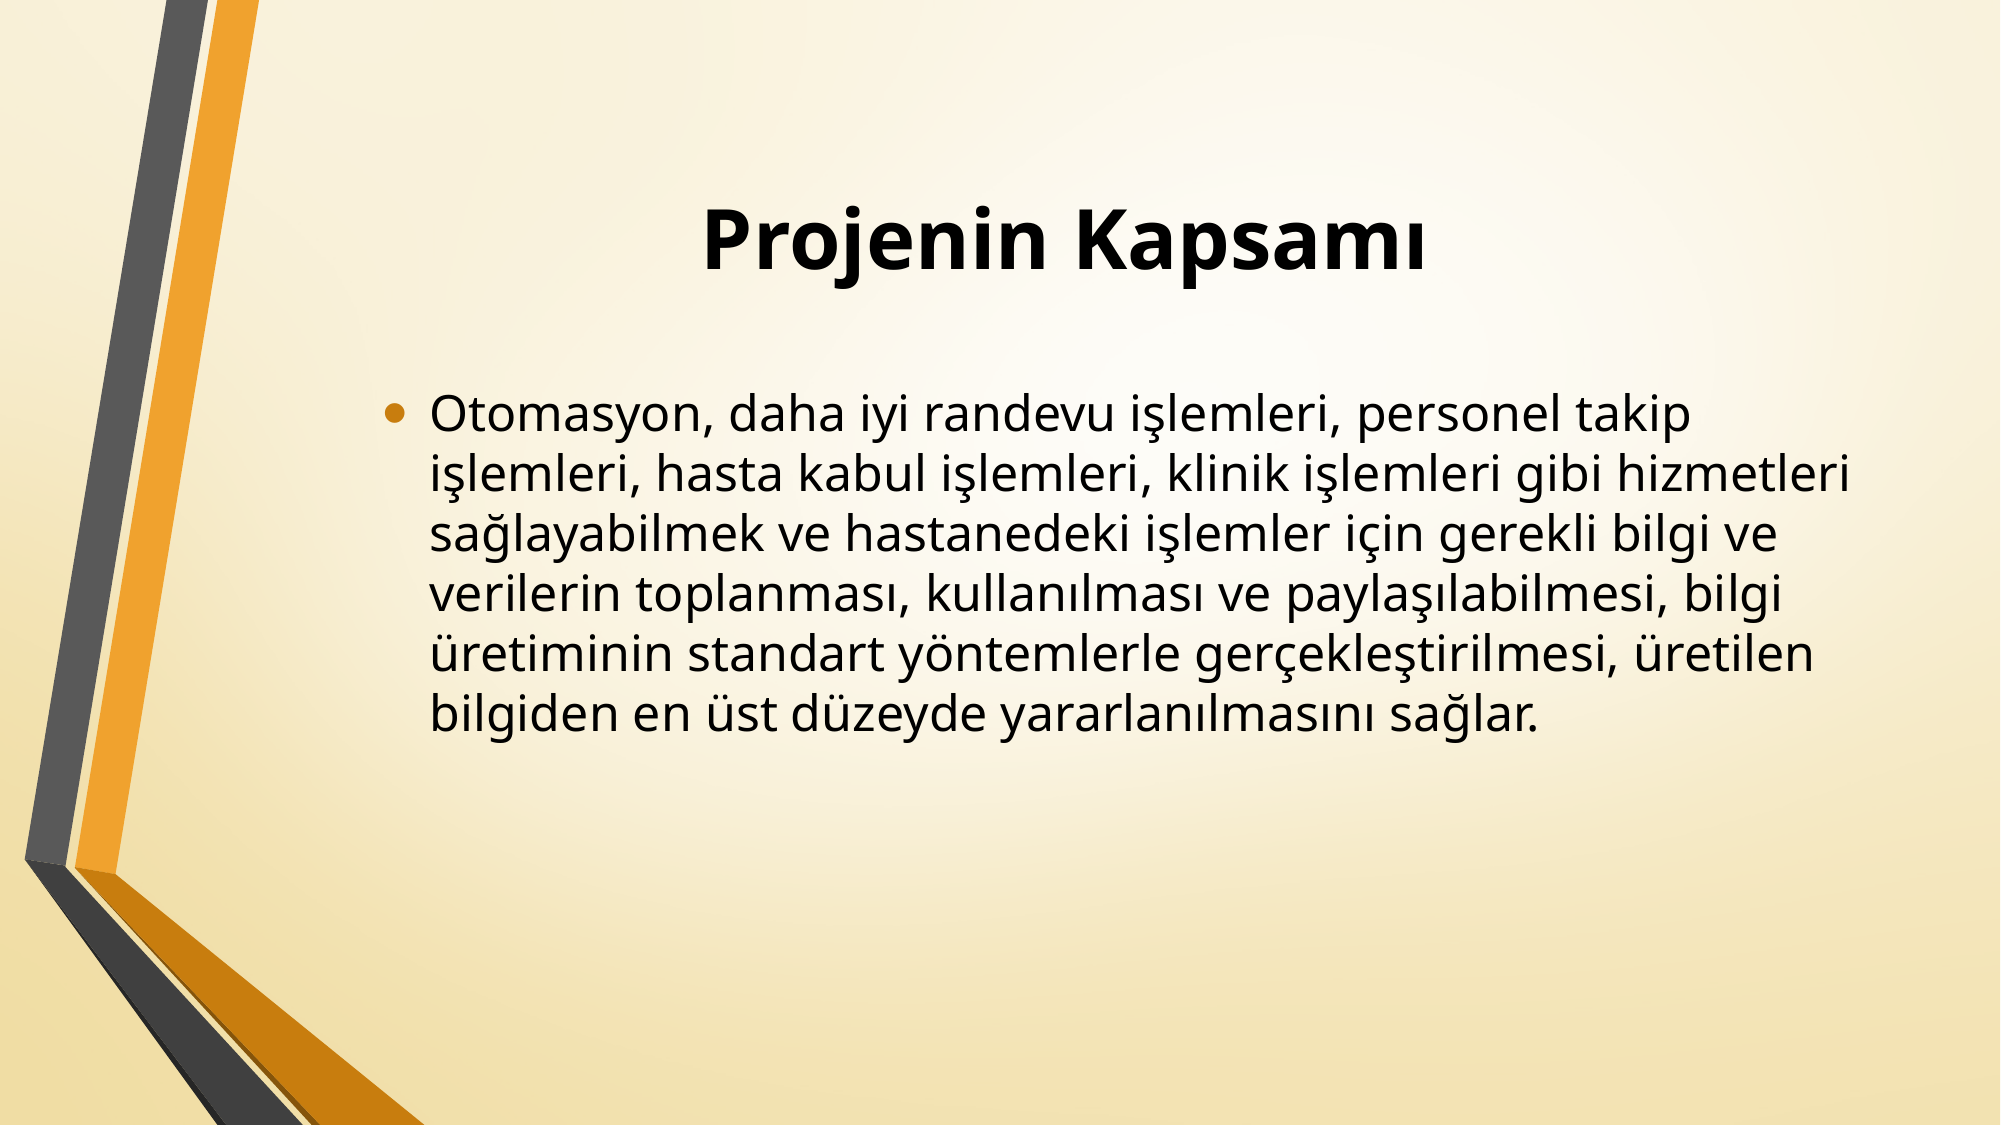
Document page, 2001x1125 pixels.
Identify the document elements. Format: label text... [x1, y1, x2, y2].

list Otomasyon, daha iyi randevu işlemleri, personel takip işlemleri, hasta kabul işlemleri, klinik işlemleri gibi hizmetleri sağlayabilmek ve hastanedeki işlemler için gerekli bilgi ve verilerin toplanması, kullanılması ve paylaşılabilmesi, bilgi üretiminin standart yöntemlerle gerçekleştirilmesi, üretilen bilgiden en üst düzeyde yararlanılmasını sağlar. [367, 328, 1887, 879]
title Projenin Kapsamı [243, 142, 1887, 430]
